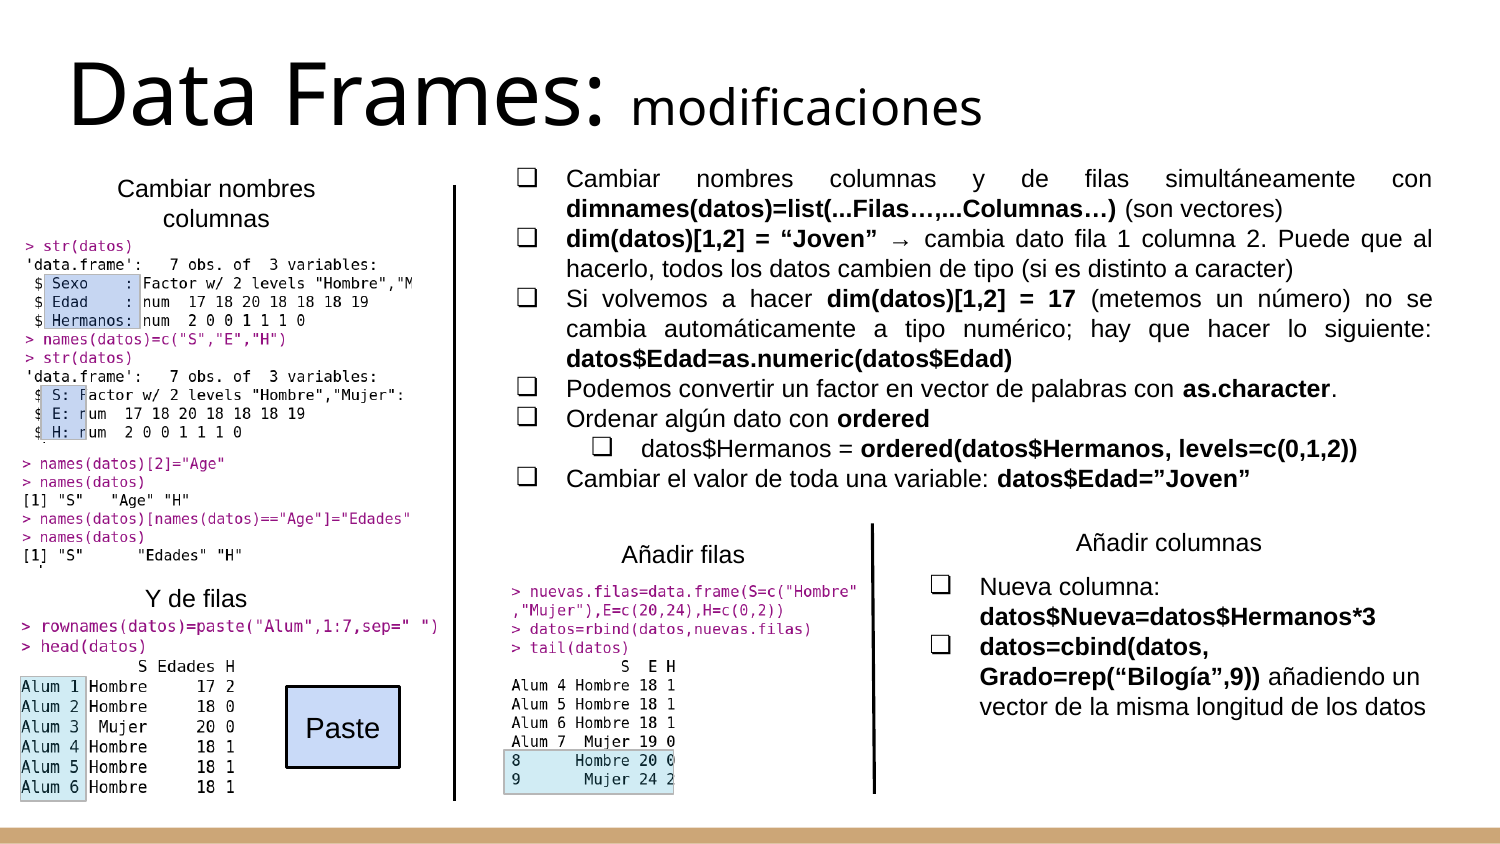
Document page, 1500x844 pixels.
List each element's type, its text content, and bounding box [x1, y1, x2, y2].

picture [21, 238, 412, 443]
text_box Cambiar nombres columnas [92, 157, 341, 236]
text_box Y de filas [72, 576, 321, 611]
title Data Frames: modificaciones [51, 21, 1449, 158]
text_box Añadir filas [559, 523, 808, 568]
picture [509, 582, 858, 787]
text_box [503, 750, 509, 794]
picture [19, 616, 442, 797]
picture [21, 455, 412, 568]
text_box Cambiar nombres columnas y de filas simultáneamente con dimnames(datos)=list(...Filas…,...Columnas…) (son vectores) dim(datos)[1,2] = “Joven” → cambia dato fila 1 columna 2. Puede que al hacerlo, todos los datos cambien de tipo (si es distinto a caracter) Si volvemos a hacer dim(datos)[1,2] = 17 (metemos un número) no se cambia automáticamente a tipo numérico; hay que hacer lo siguiente: datos$Edad=as.numeric(datos$Edad) Podemos convertir un factor en vector de palabras con as.character. Ordenar algún dato con ordered datos$Hermanos = ordered(datos$Hermanos, levels=c(0,1,2)) Cambiar el valor de toda una variable: datos$Edad=”Joven” [476, 147, 1449, 229]
text_box Nueva columna: datos$Nueva=datos$Hermanos*3 datos=cbind(datos, Grado=rep(“Bilogía”,9)) añadiendo un vector de la misma longitud de los datos [889, 555, 1449, 802]
text_box Añadir columnas [1045, 511, 1294, 556]
